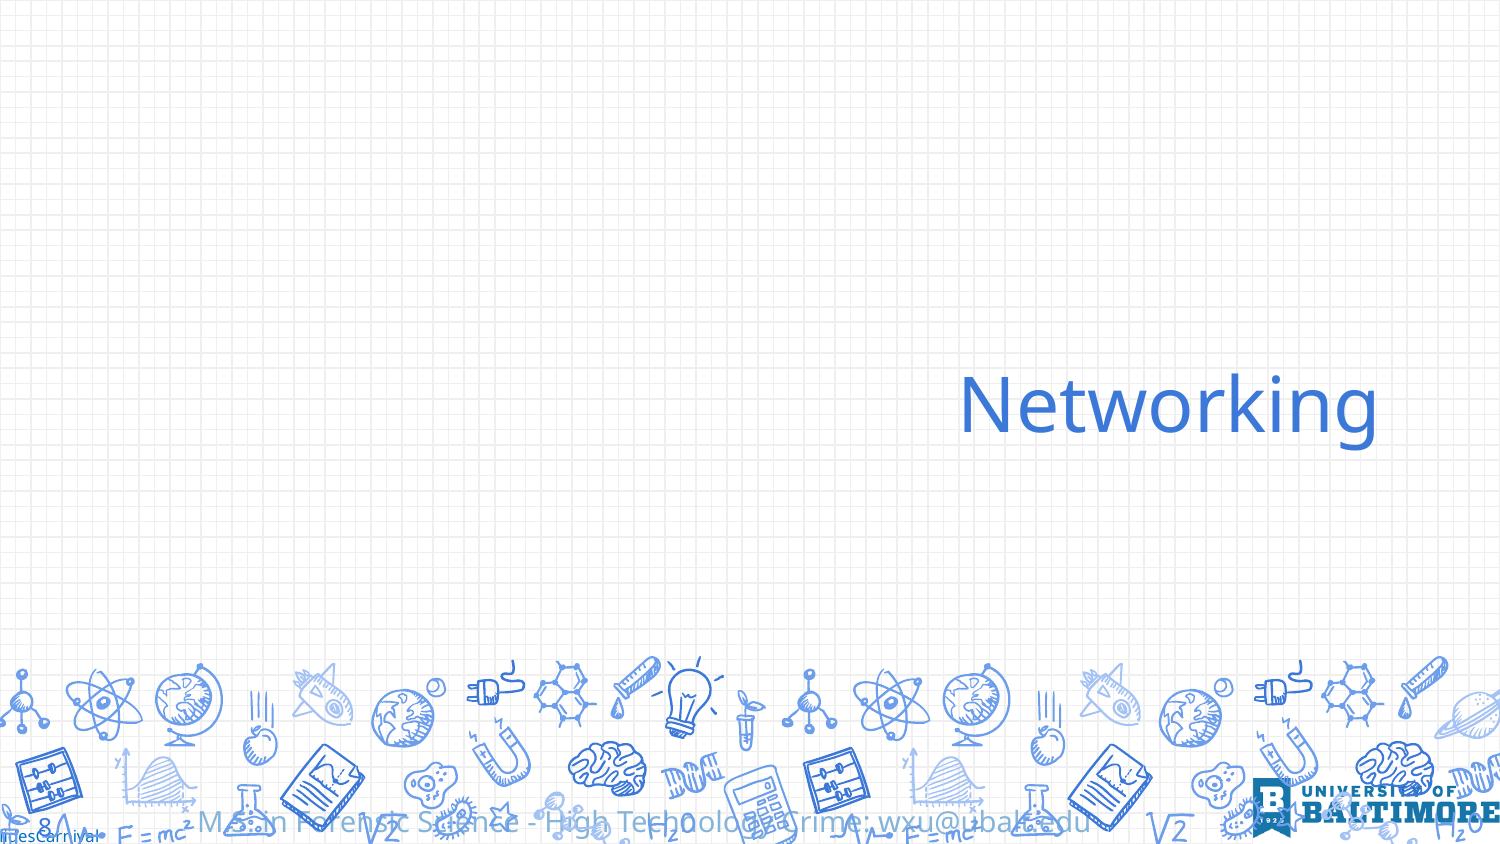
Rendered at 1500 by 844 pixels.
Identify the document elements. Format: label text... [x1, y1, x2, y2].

picture [1283, 771, 1308, 783]
picture [1388, 823, 1396, 835]
picture [1382, 771, 1399, 783]
picture [1253, 804, 1257, 821]
title Networking [526, 272, 1397, 463]
slide_number 8 [0, 796, 91, 844]
picture [1481, 771, 1489, 788]
picture [1354, 819, 1361, 827]
picture [1479, 779, 1483, 790]
picture [1423, 777, 1429, 784]
picture [1394, 771, 1431, 791]
picture [1471, 771, 1479, 786]
picture [1342, 796, 1349, 806]
picture [1253, 771, 1500, 844]
picture [1363, 771, 1393, 785]
picture [1282, 807, 1299, 827]
